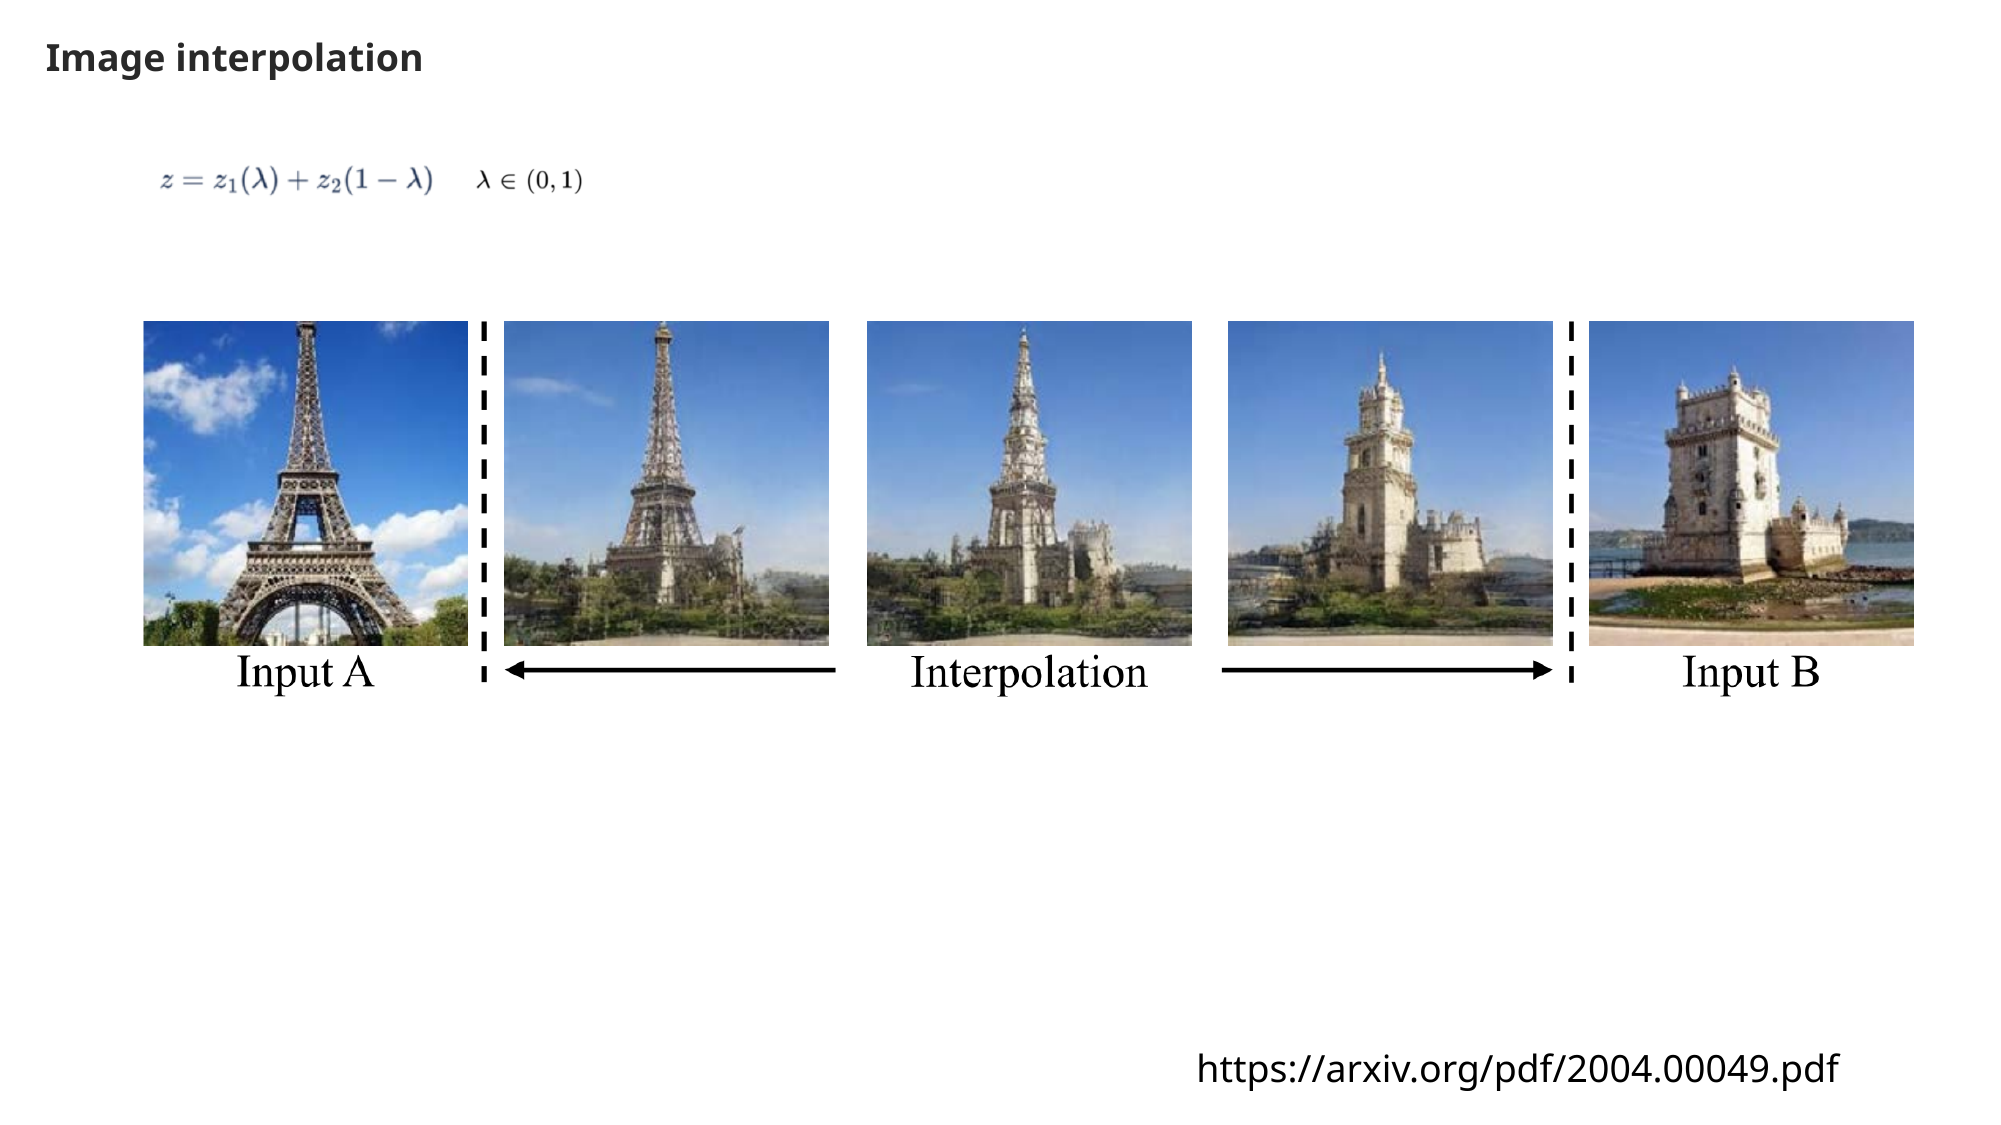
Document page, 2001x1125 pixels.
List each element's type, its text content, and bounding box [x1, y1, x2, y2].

text_box Image interpolation [31, 26, 440, 87]
text_box https://arxiv.org/pdf/2004.00049.pdf [1181, 1037, 1855, 1098]
picture [468, 158, 584, 202]
picture [130, 135, 435, 207]
picture [130, 310, 1937, 703]
